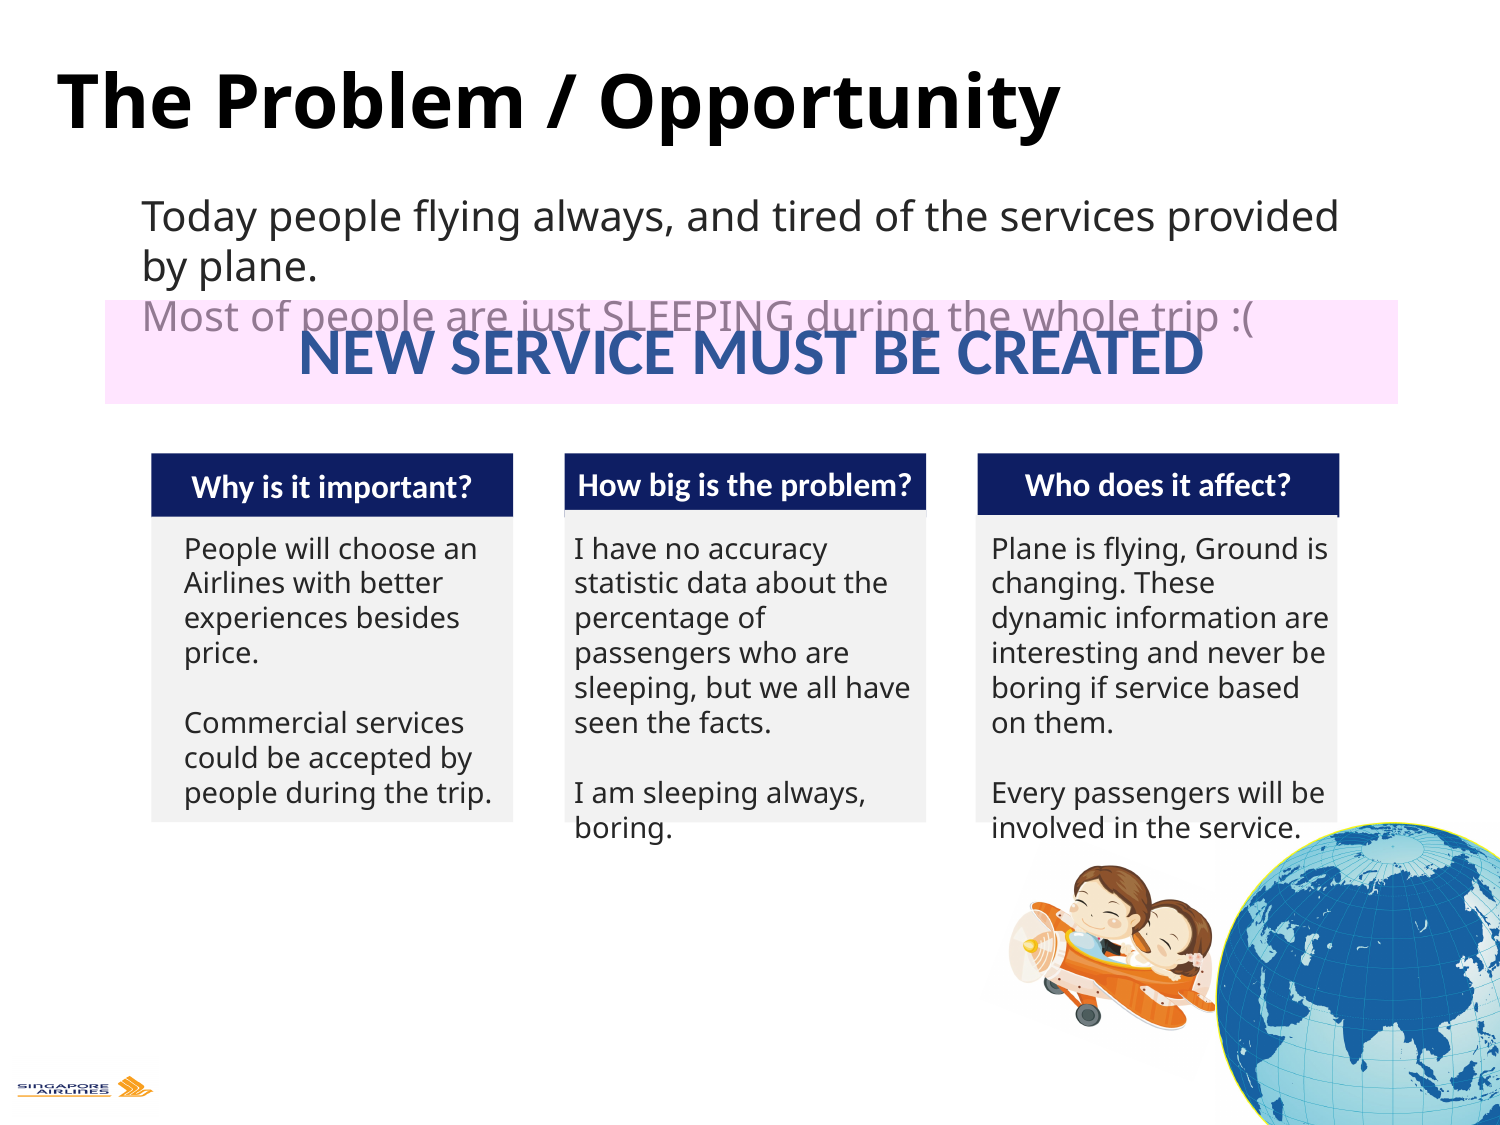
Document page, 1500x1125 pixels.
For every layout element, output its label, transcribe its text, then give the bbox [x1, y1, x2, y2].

text_box I have no accuracy statistic data about the percentage of passengers who are sleeping, but we all have seen the facts. I am sleeping always, boring. [566, 522, 923, 852]
text_box [151, 516, 514, 823]
text_box [104, 397, 1399, 405]
picture [980, 822, 1500, 1125]
text_box Today people flying always, and tired of the services provided by plane. Most of people are just SLEEPING during the whole trip :( [133, 182, 1399, 299]
text_box Who does it affect? [991, 455, 1326, 511]
text_box [104, 299, 1399, 309]
text_box Why is it important? [165, 457, 500, 513]
picture [12, 1055, 159, 1117]
text_box NEW SERVICE MUST BE CREATED [104, 309, 1399, 397]
text_box Today people flying always, and tired of the services provided by plane. Most of people are just SLEEPING during the whole trip :( [133, 405, 1399, 948]
text_box [975, 515, 1338, 823]
text_box [151, 453, 514, 516]
text_box People will choose an Airlines with better experiences besides price. Commercial services could be accepted by people during the trip. [176, 522, 514, 817]
text_box The Problem / Opportunity [49, 56, 1468, 152]
text_box Plane is flying, Ground is changing. These dynamic information are interesting and never be boring if service based on them. Every passengers will be involved in the service. [983, 522, 1340, 852]
text_box How big is the problem? [552, 455, 939, 511]
text_box [564, 511, 927, 823]
text_box [977, 453, 1340, 518]
